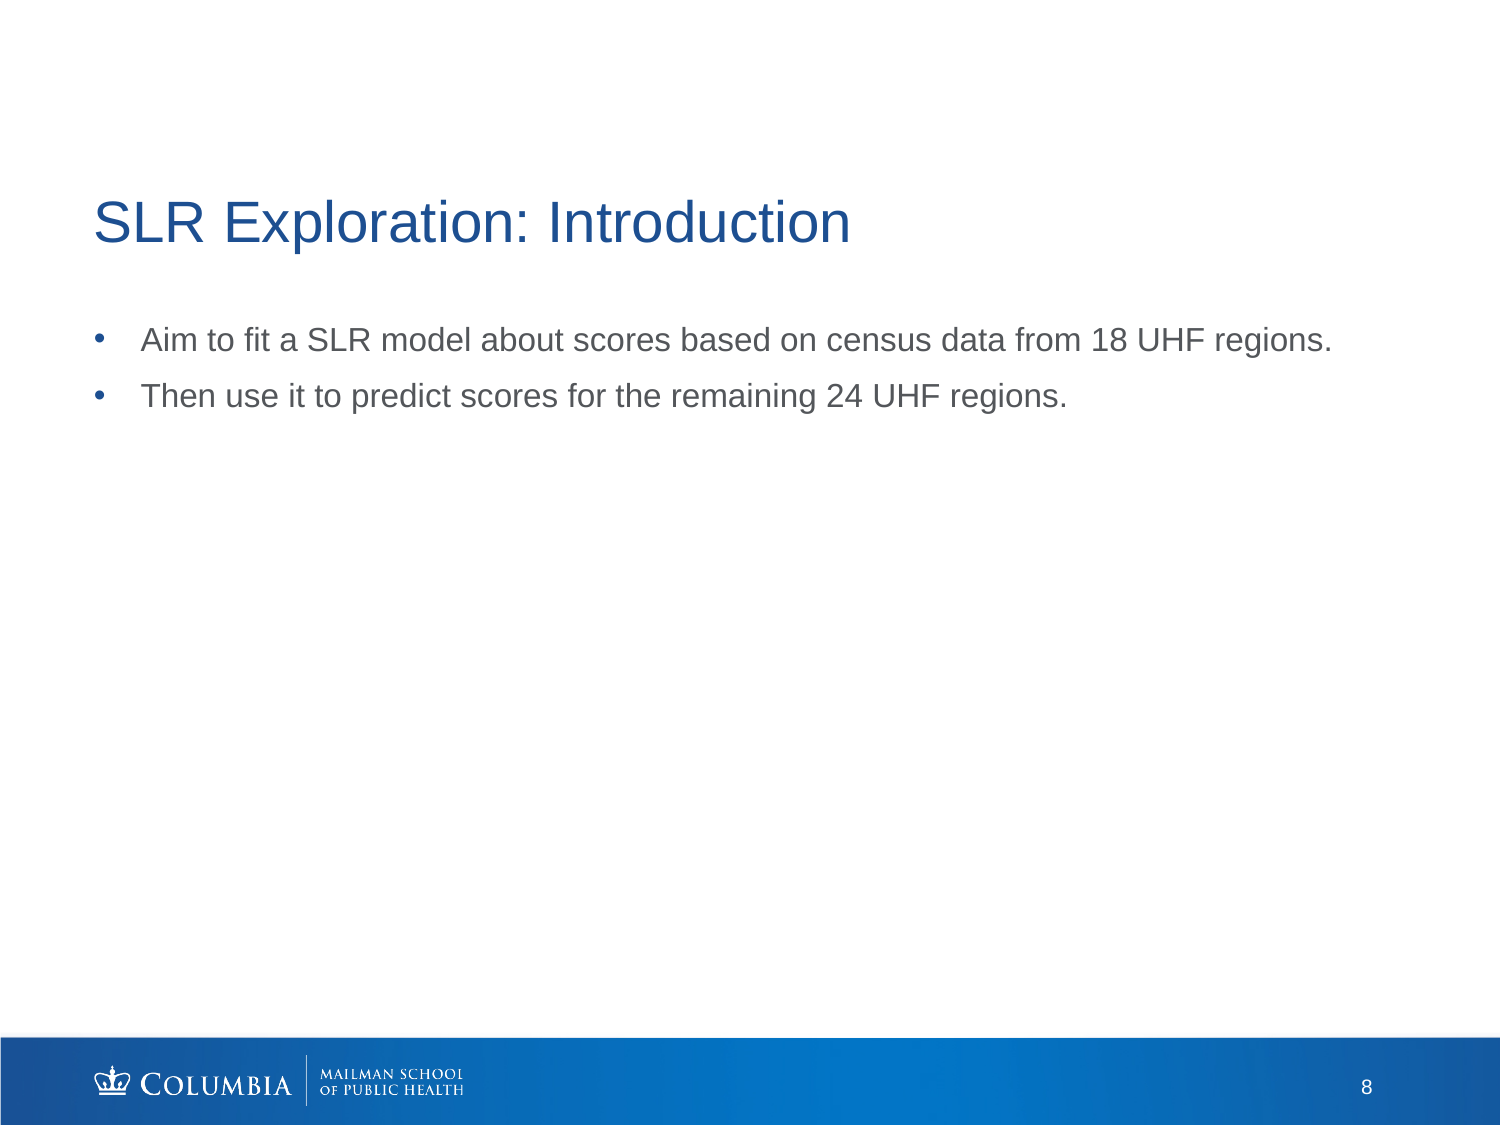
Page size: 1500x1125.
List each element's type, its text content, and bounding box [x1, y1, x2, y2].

list Aim to fit a SLR model about scores based on census data from 18 UHF regions. Then use it to predict scores for the remaining 24 UHF regions. [93, 306, 1388, 984]
title SLR Exploration: Introduction [93, 120, 1388, 264]
picture [0, 1, 1500, 1125]
slide_number 8 [1037, 1056, 1388, 1116]
